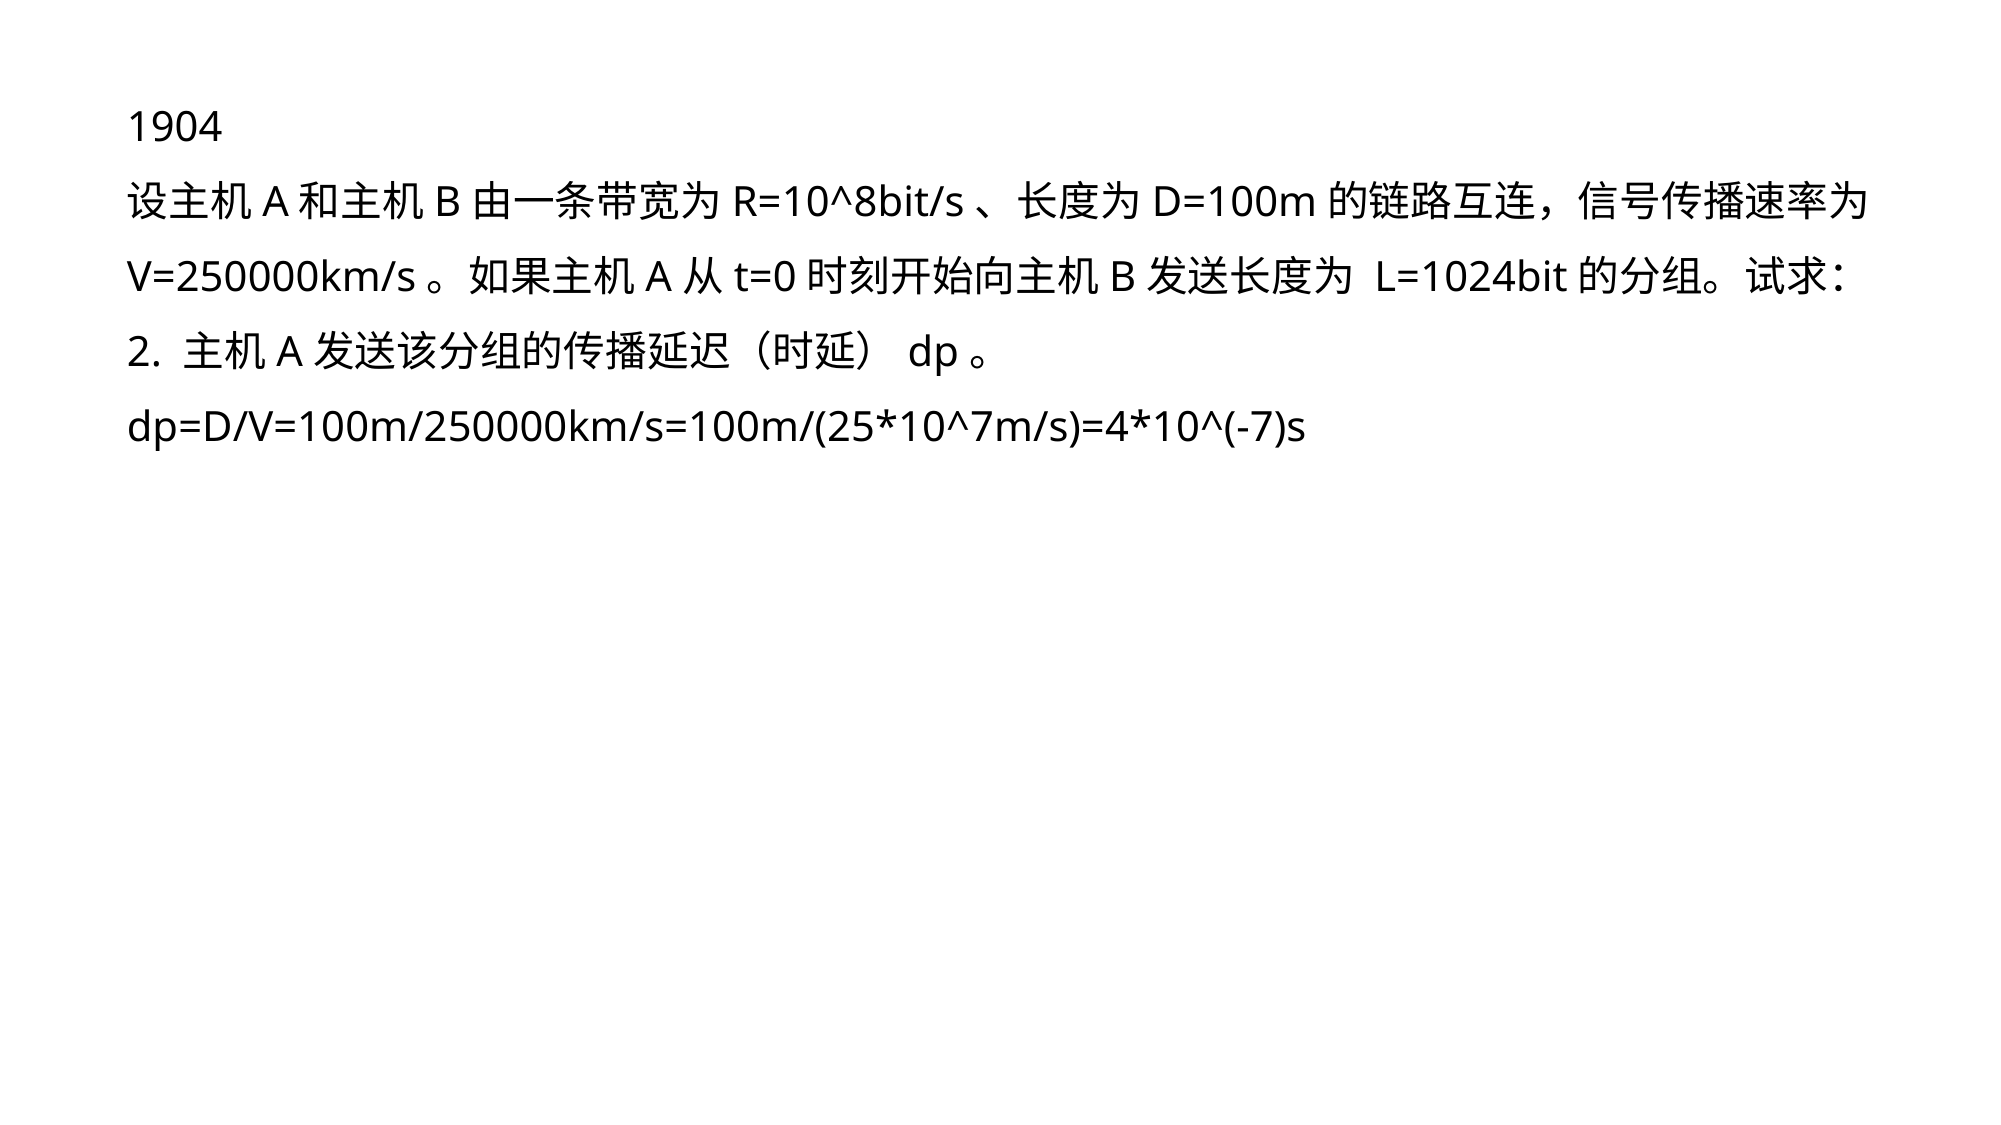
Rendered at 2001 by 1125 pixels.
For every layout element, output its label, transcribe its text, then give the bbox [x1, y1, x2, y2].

text_box 1904 设主机A和主机B由一条带宽为R=10^8bit/s、长度为D=100m的链路互连，信号传播速率为V=250000km/s。如果主机A从t=0时刻开始向主机B发送长度为 L=1024bit的分组。试求： 2. 主机A发送该分组的传播延迟（时延）dp。 dp=D/V=100m/250000km/s=100m/(25*10^7m/s)=4*10^(-7)s [112, 67, 1914, 457]
